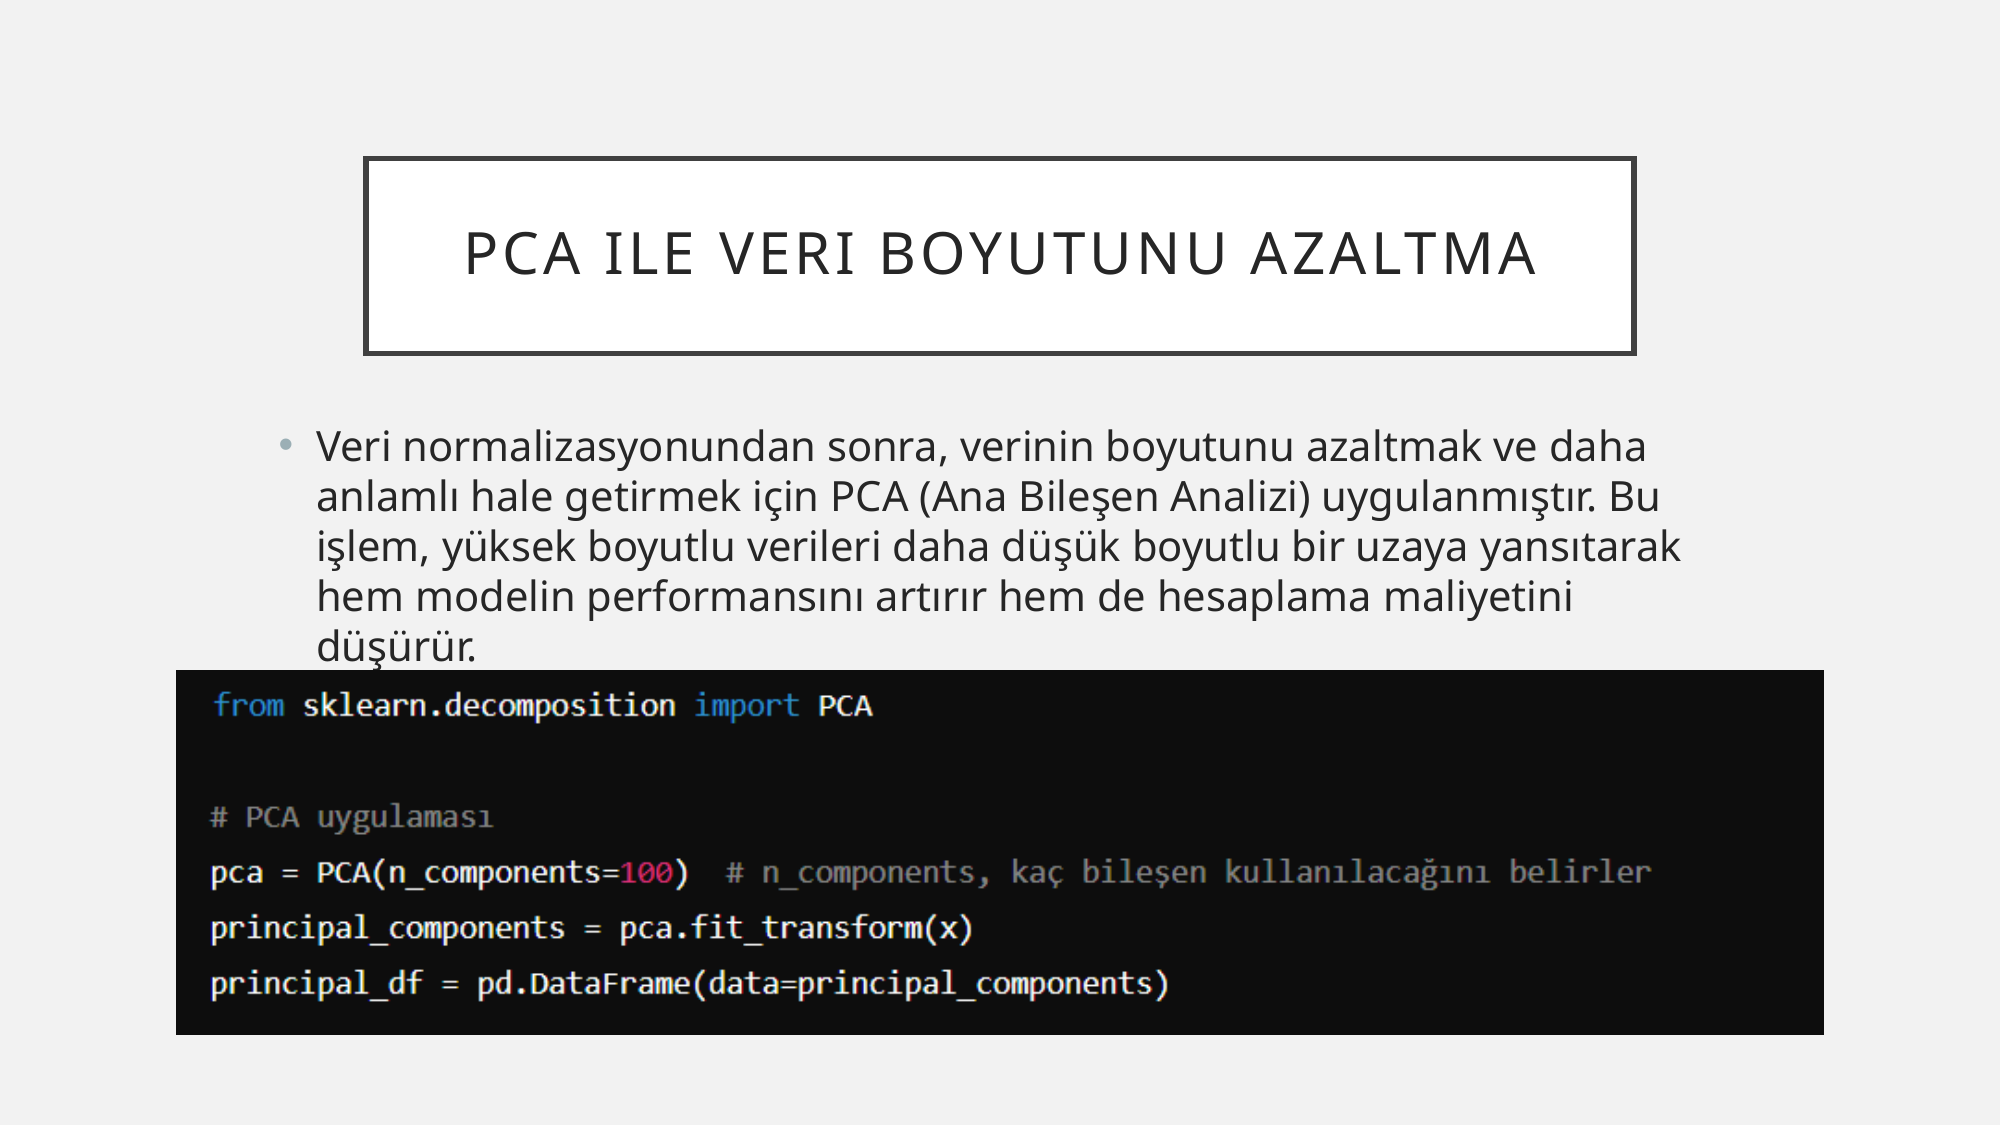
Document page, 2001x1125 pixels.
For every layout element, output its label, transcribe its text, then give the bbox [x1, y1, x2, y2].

title PCA ile Veri Boyutunu Azaltma [363, 156, 1637, 356]
list Veri normalizasyonundan sonra, verinin boyutunu azaltmak ve daha anlamlı hale getirmek için PCA (Ana Bileşen Analizi) uygulanmıştır. Bu işlem, yüksek boyutlu verileri daha düşük boyutlu bir uzaya yansıtarak hem modelin performansını artırır hem de hesaplama maliyetini düşürür. [263, 411, 1737, 670]
picture [176, 670, 1824, 1035]
